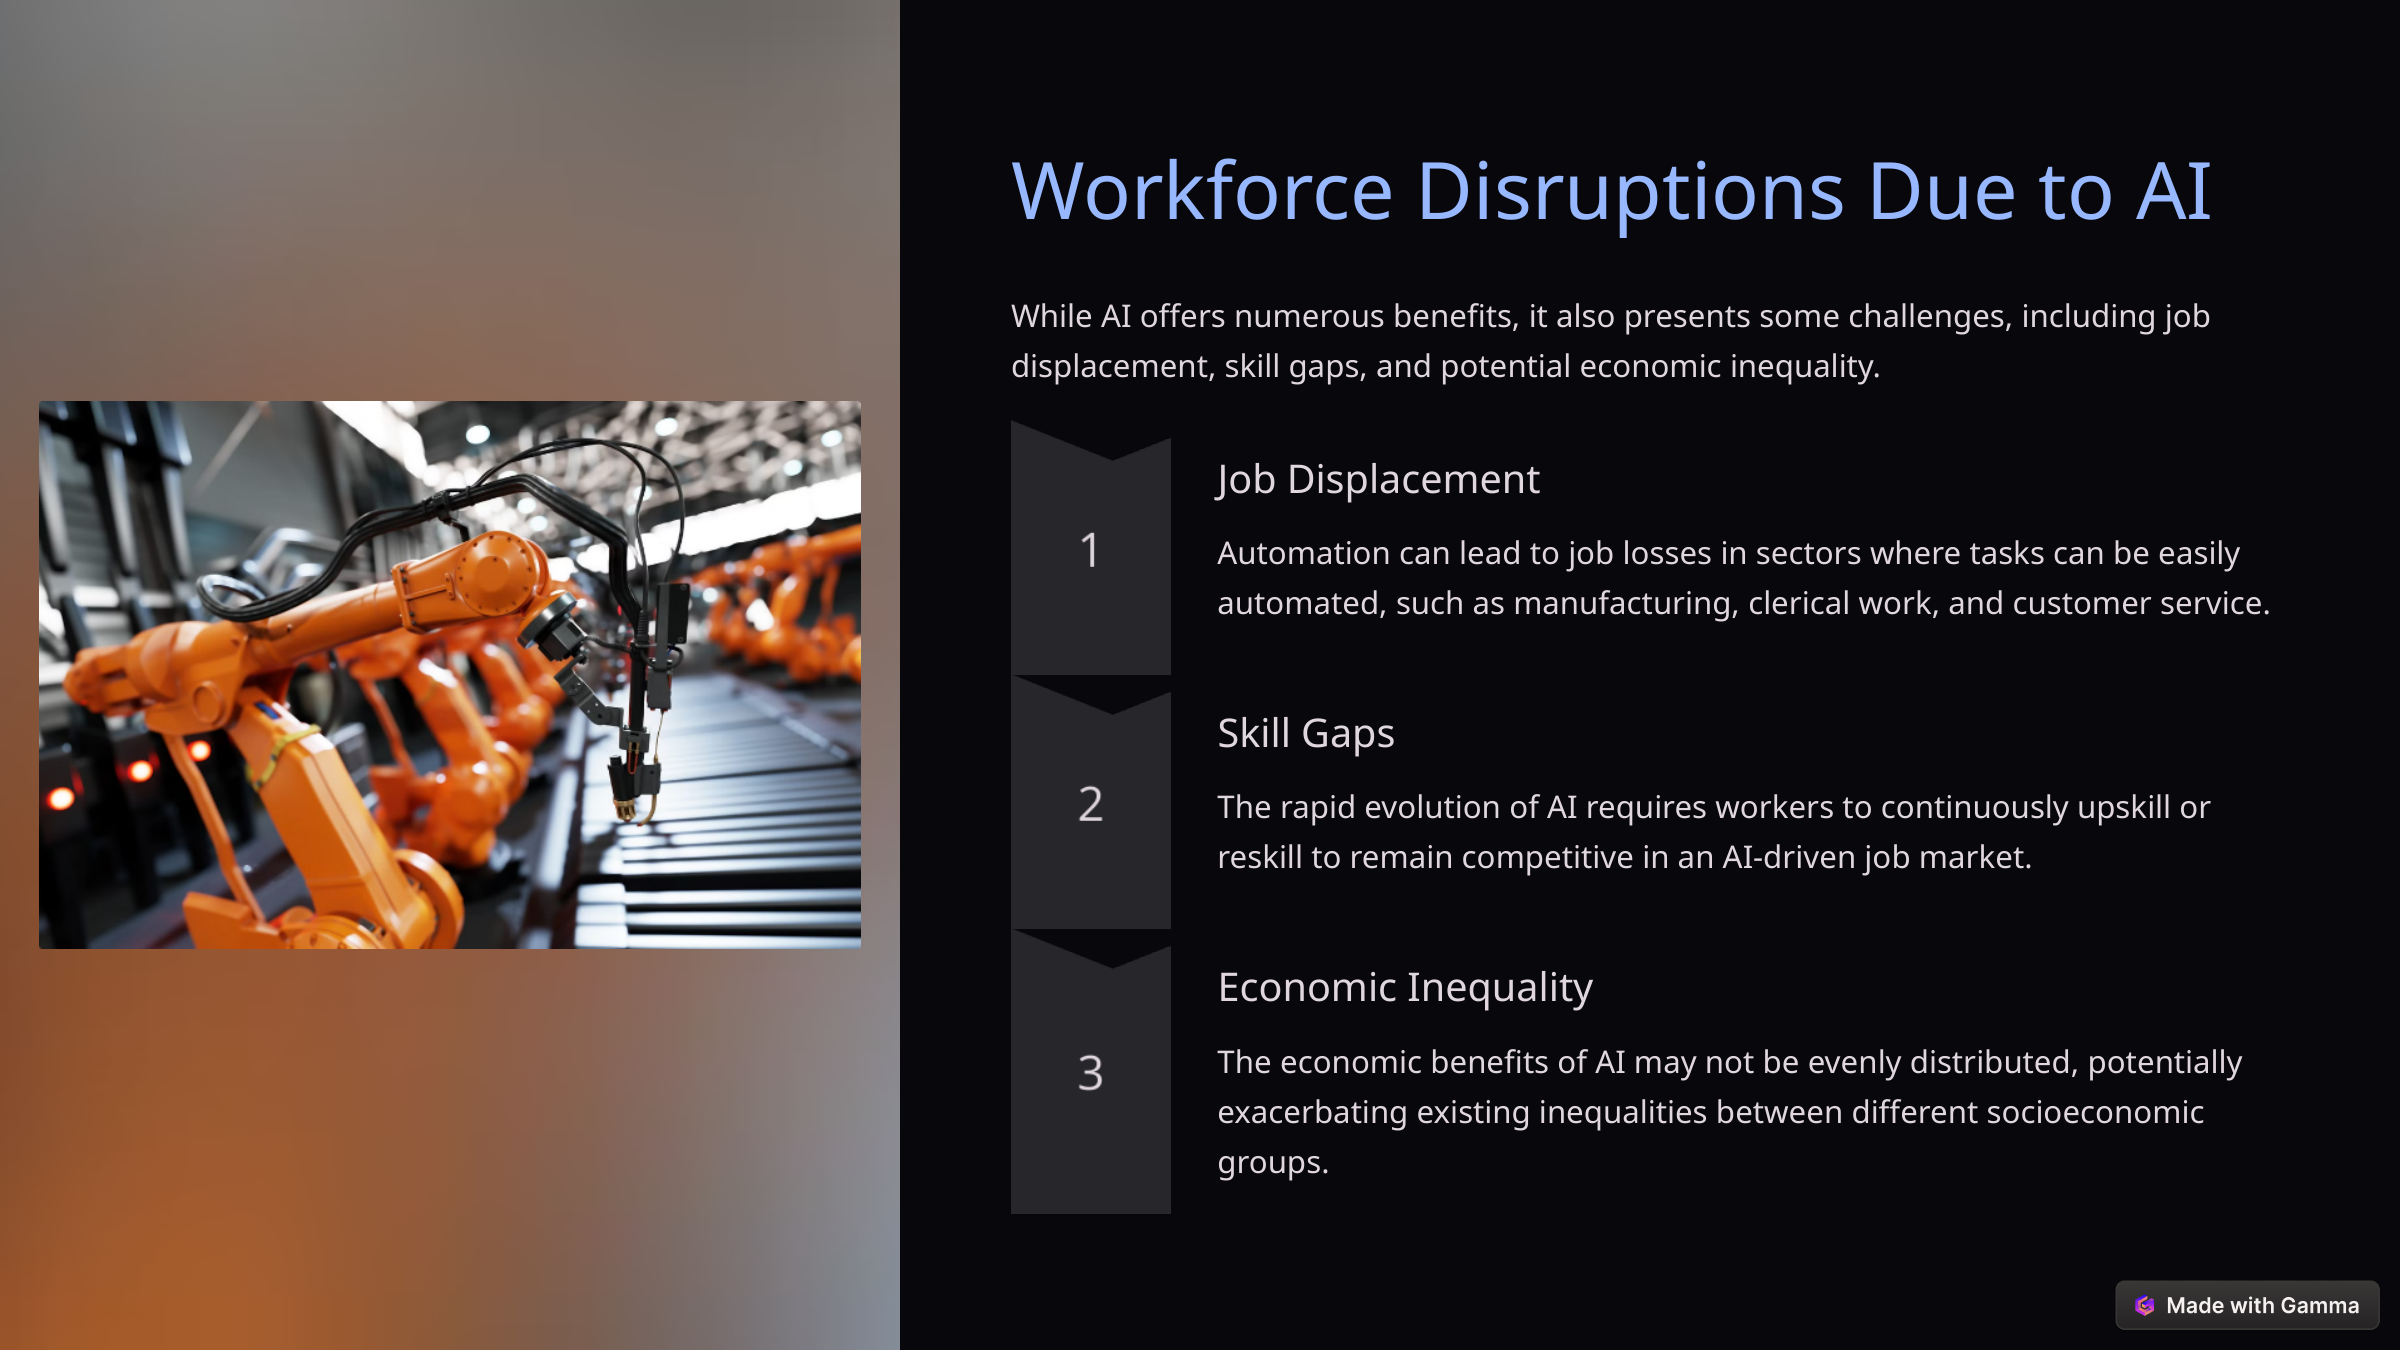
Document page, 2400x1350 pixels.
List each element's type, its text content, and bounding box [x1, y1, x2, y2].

picture [0, 0, 900, 1350]
text_box Workforce Disruptions Due to AI [1011, 136, 2277, 236]
text_box Skill Gaps [1217, 706, 1615, 757]
text_box Economic Inequality [1217, 960, 1631, 1011]
picture [1011, 420, 1171, 1214]
text_box While AI offers numerous benefits, it also presents some challenges, including job displacement, skill gaps, and potential economic inequality. [1011, 283, 2289, 385]
text_box The economic benefits of AI may not be evenly distributed, potentially exacerbating existing inequalities between different socioeconomic groups. [1217, 1029, 2289, 1182]
text_box The rapid evolution of AI requires workers to continuously upskill or reskill to remain competitive in an AI-driven job market. [1217, 775, 2289, 877]
picture [2106, 1271, 2389, 1339]
text_box Job Displacement [1217, 452, 1615, 502]
text_box Automation can lead to job losses in sectors where tasks can be easily automated, such as manufacturing, clerical work, and customer service. [1217, 521, 2289, 623]
